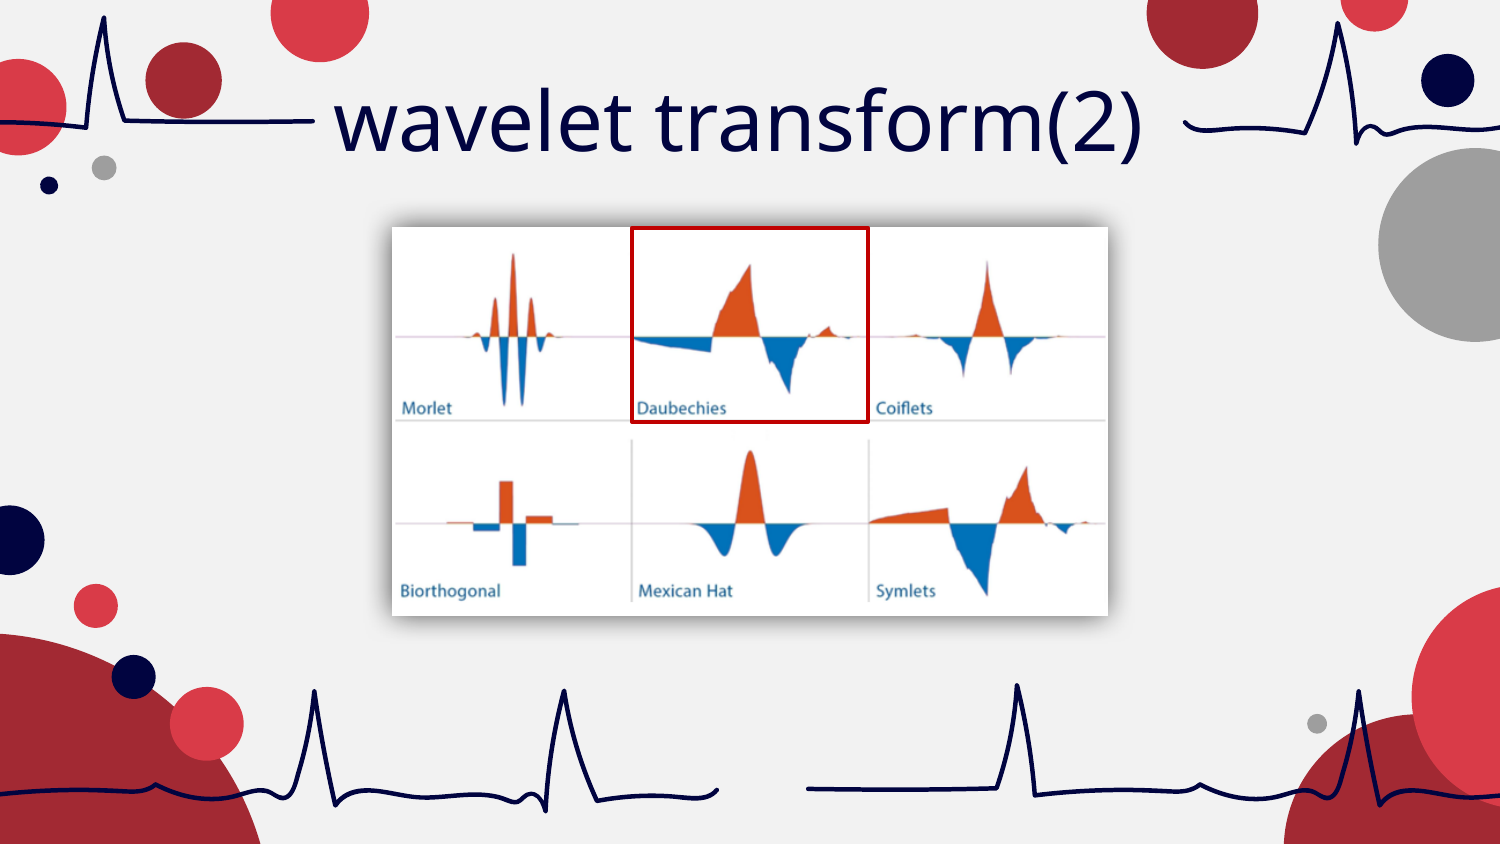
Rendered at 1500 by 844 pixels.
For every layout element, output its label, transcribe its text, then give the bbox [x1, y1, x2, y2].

title wavelet transform(2) [269, 53, 1231, 148]
picture [392, 227, 1108, 617]
